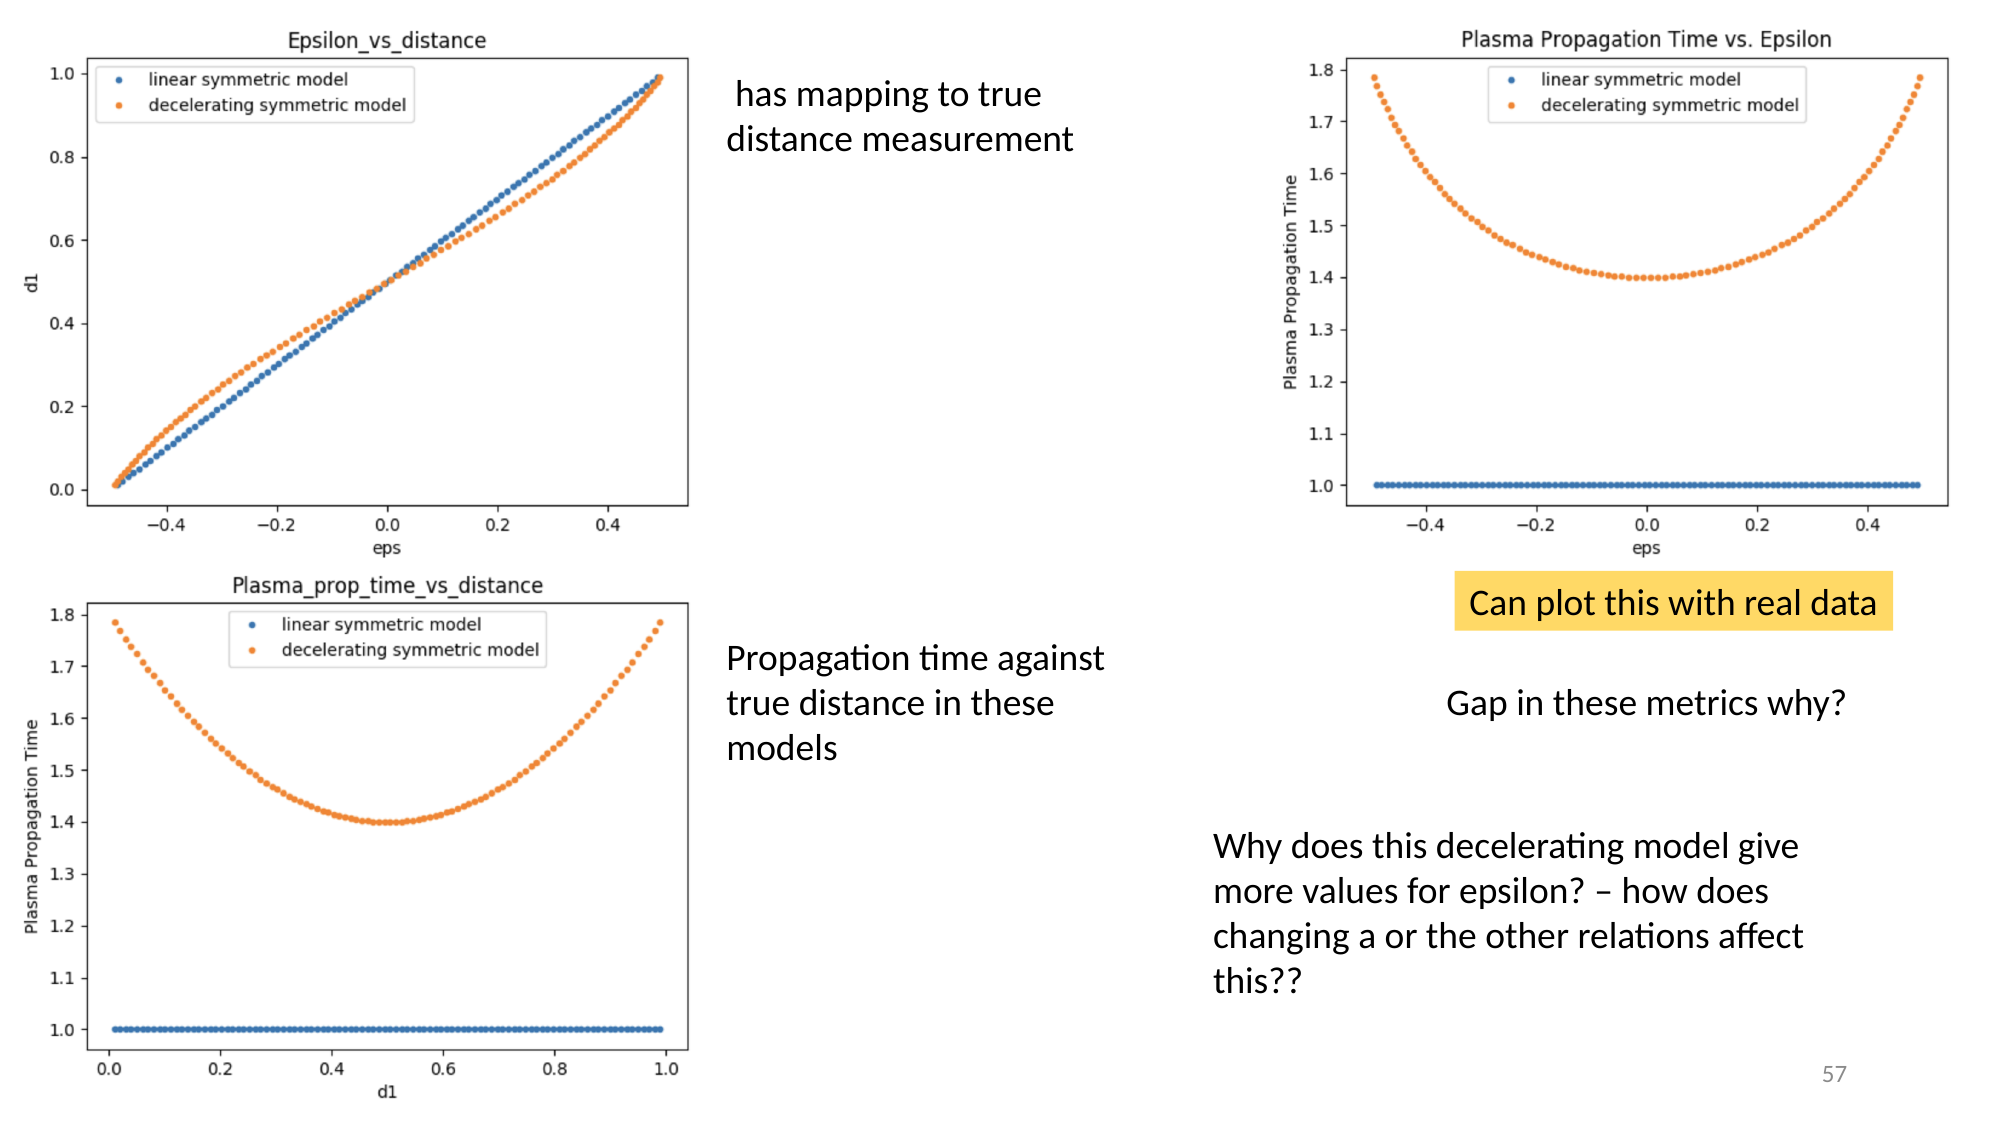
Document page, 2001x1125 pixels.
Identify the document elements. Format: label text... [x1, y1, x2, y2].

slide_number 57 [1412, 1042, 1863, 1103]
picture [1259, 1, 2000, 565]
text_box Can plot this with real data [1454, 570, 1894, 631]
text_box Propagation time against true distance in these models [740, 625, 1144, 775]
text_box Why does this decelerating model give more values for epsilon? – how does changing a or the other relations affect this?? [1198, 813, 1864, 1008]
picture [0, 1, 741, 1109]
text_box Gap in these metrics why? [1431, 670, 2000, 731]
